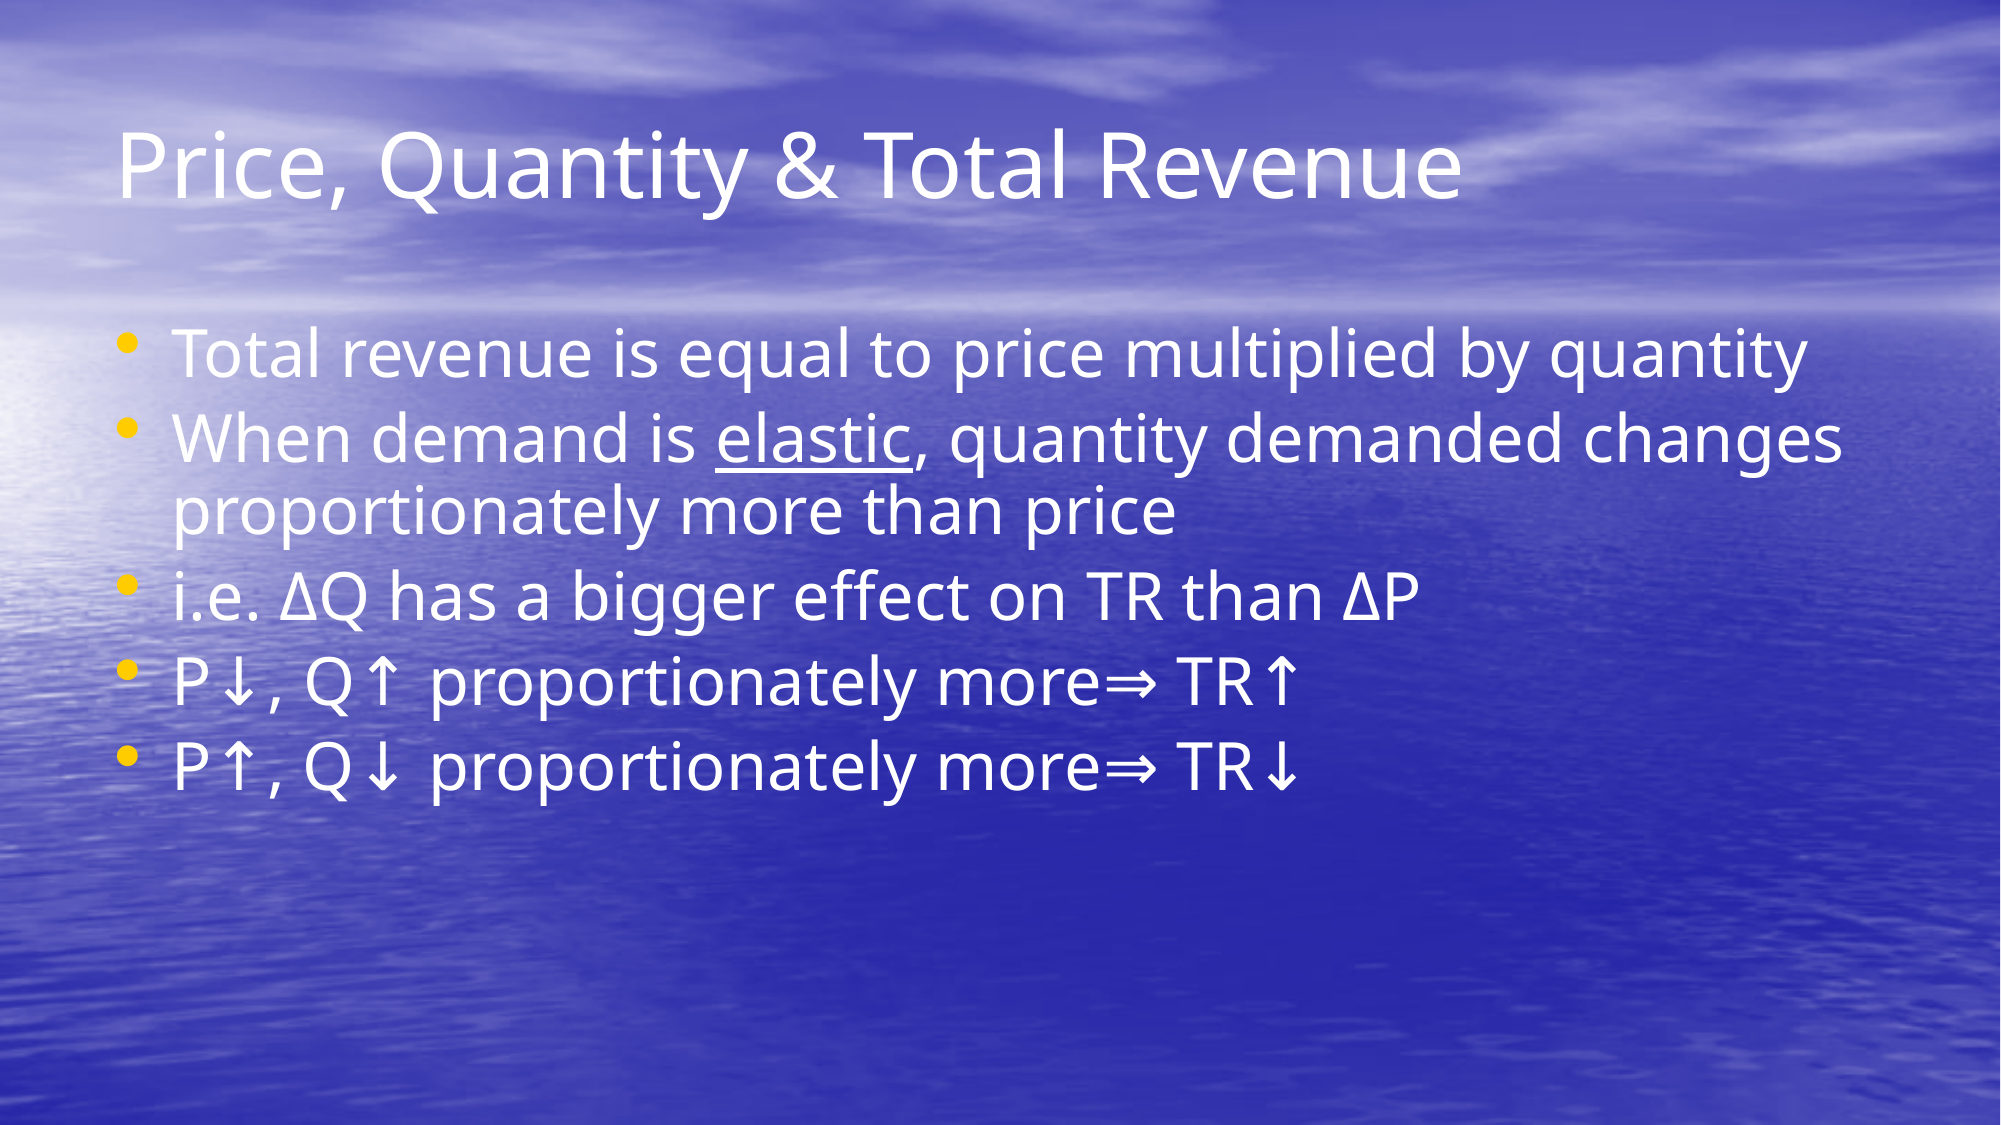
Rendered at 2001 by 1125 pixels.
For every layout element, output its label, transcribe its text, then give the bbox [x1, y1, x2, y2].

list Total revenue is equal to price multiplied by quantity When demand is elastic, quantity demanded changes proportionately more than price i.e. ΔQ has a bigger effect on TR than ΔP P↓, Q↑ proportionately more⇒ TR↑ P↑, Q↓ proportionately more⇒ TR↓ [99, 312, 1900, 988]
title Price, Quantity & Total Revenue [99, 47, 1900, 275]
